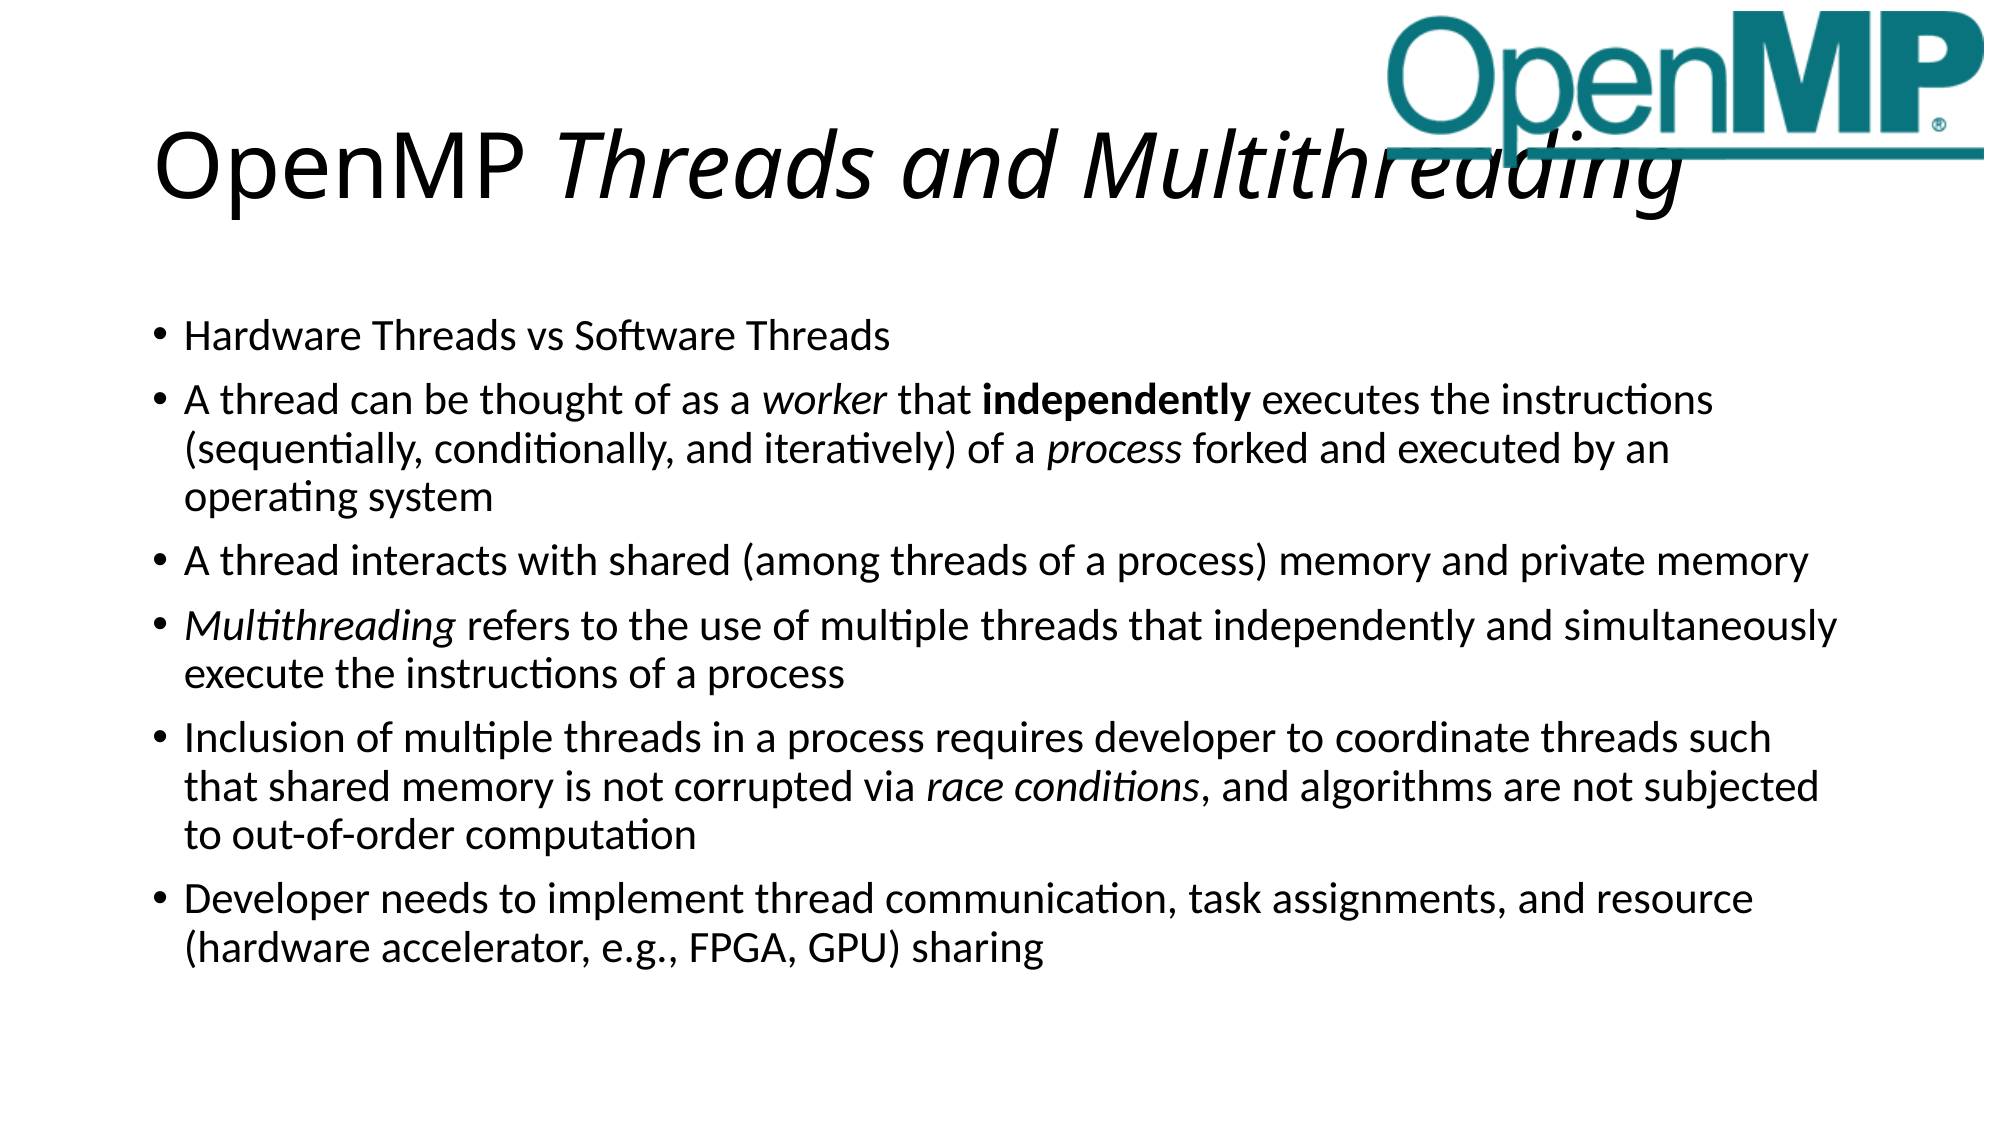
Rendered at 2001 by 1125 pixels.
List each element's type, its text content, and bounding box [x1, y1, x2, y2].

list Hardware Threads vs Software Threads A thread can be thought of as a worker that independently executes the instructions (sequentially, conditionally, and iteratively) of a process forked and executed by an operating system A thread interacts with shared (among threads of a process) memory and private memory Multithreading refers to the use of multiple threads that independently and simultaneously execute the instructions of a process Inclusion of multiple threads in a process requires developer to coordinate threads such that shared memory is not corrupted via race conditions, and algorithms are not subjected to out-of-order computation Developer needs to implement thread communication, task assignments, and resource (hardware accelerator, e.g., FPGA, GPU) sharing [137, 304, 1863, 1018]
picture [1387, 11, 1984, 168]
title OpenMP Threads and Multithreading [137, 59, 1863, 278]
